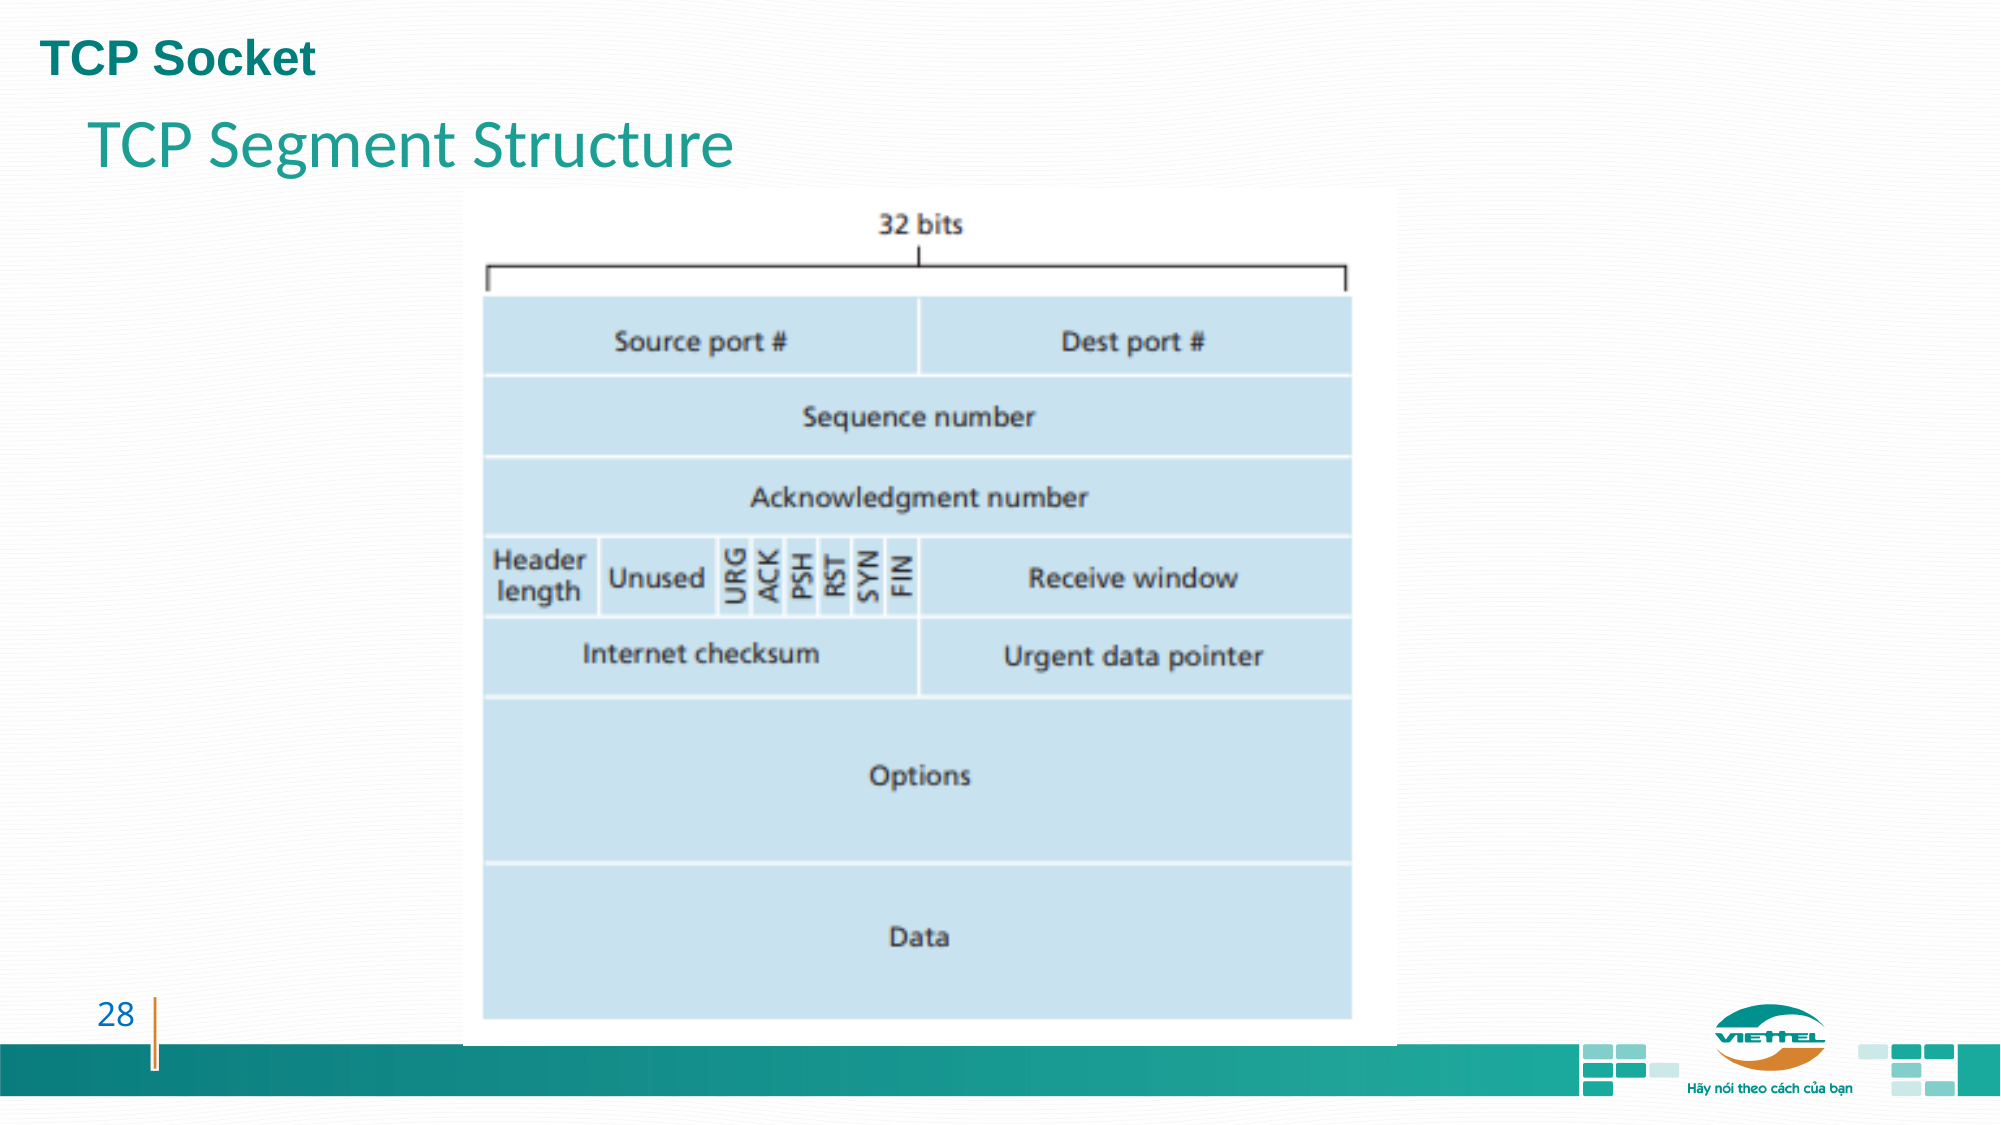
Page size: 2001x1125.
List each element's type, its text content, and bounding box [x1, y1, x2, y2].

picture [0, 0, 2001, 1125]
subtitle TCP Segment Structure [72, 90, 1928, 952]
slide_number 28 [50, 985, 150, 1046]
title TCP Socket [24, 0, 377, 112]
